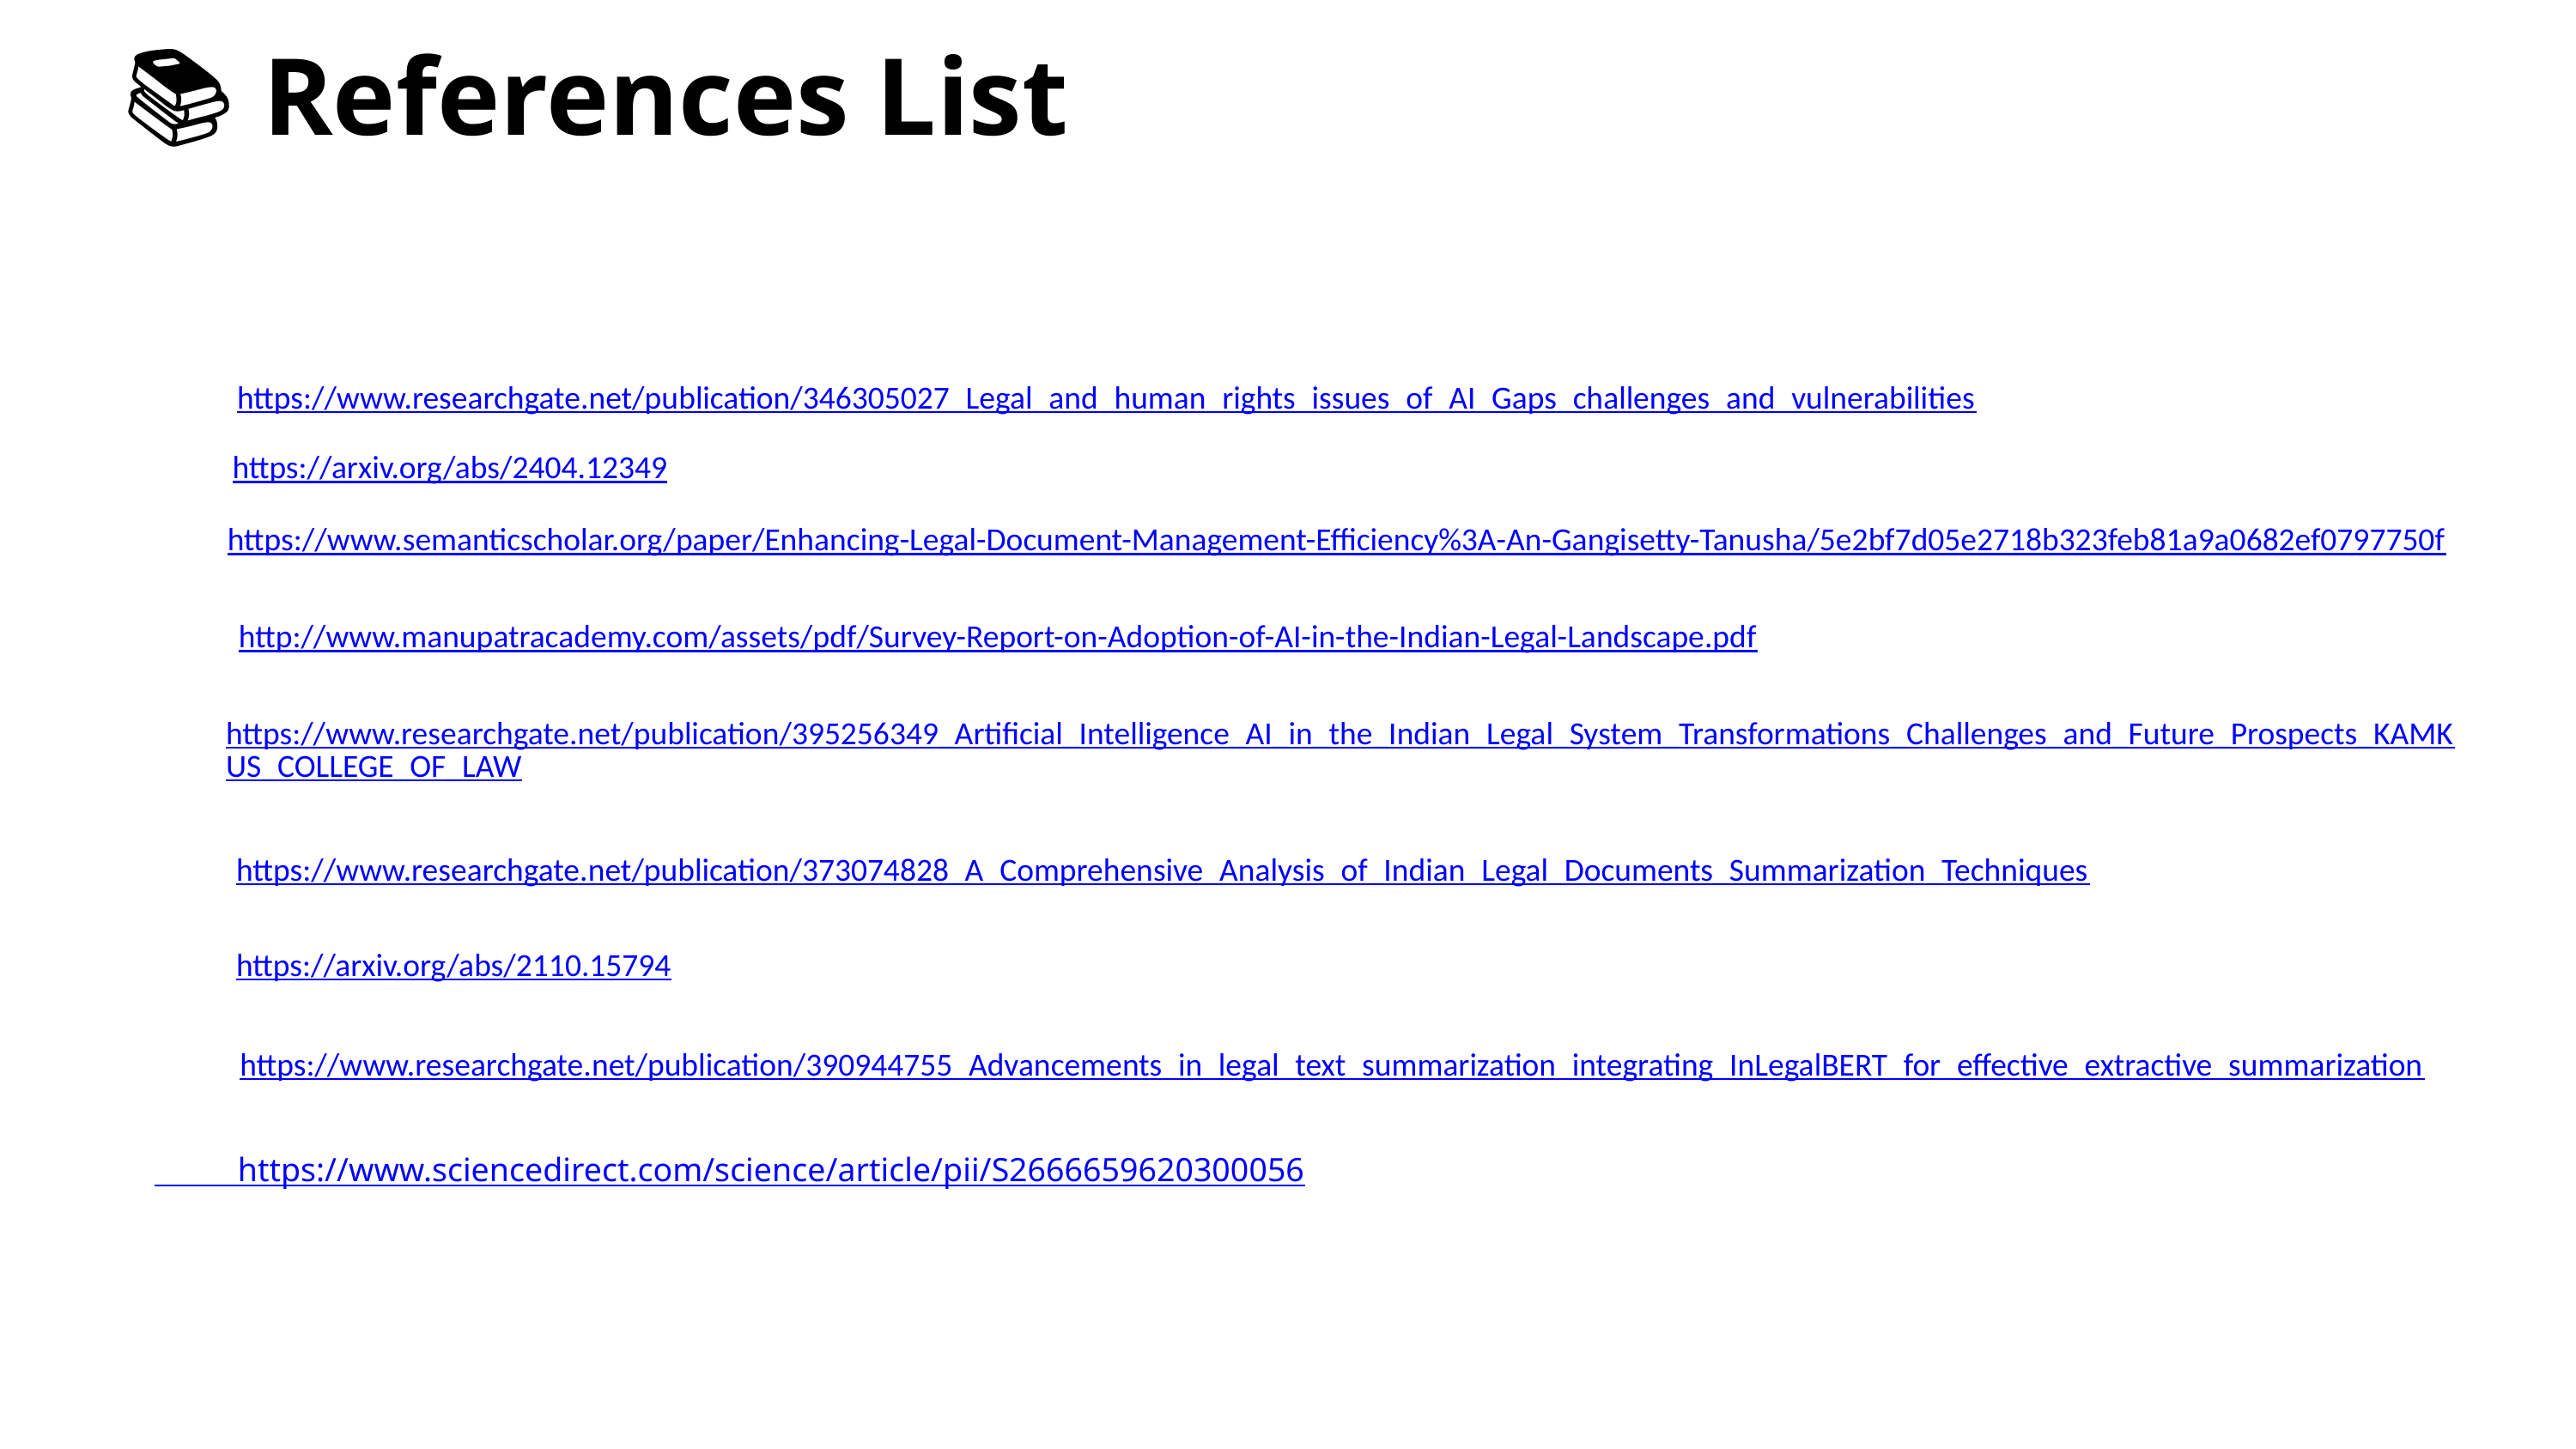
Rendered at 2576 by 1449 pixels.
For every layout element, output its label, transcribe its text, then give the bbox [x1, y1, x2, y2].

text_box https://www.researchgate.net/publication/395256349_Artificial_Intelligence_AI_in_the_Indian_Legal_System_Transformations_Challenges_and_Future_Prospects_KAMKUS_COLLEGE_OF_LAW [213, 706, 2480, 758]
text_box https://www.semanticscholar.org/paper/Enhancing-Legal-Document-Management-Efficiency%3A-An-Gangisetty-Tanusha/5e2bf7d05e2718b323feb81a9a0682ef0797750f [214, 512, 2501, 564]
text_box https://www.researchgate.net/publication/390944755_Advancements_in_legal_text_summarization_integrating_InLegalBERT_for_effective_extractive_summarization [227, 1037, 2438, 1088]
text_box http://www.manupatracademy.com/assets/pdf/Survey-Report-on-Adoption-of-AI-in-the-Indian-Legal-Landscape.pdf [226, 609, 1771, 661]
text_box https://www.researchgate.net/publication/373074828_A_Comprehensive_Analysis_of_Indian_Legal_Documents_Summarization_Techniques [223, 842, 2103, 894]
text_box https://www.researchgate.net/publication/346305027_Legal_and_human_rights_issues_of_AI_Gaps_challenges_and_vulnerabilities [224, 370, 1990, 421]
text_box https://www.sciencedirect.com/science/article/pii/S2666659620300056 [96, 943, 2521, 1319]
text_box https://arxiv.org/abs/2110.15794 [223, 937, 684, 990]
text_box https://arxiv.org/abs/2404.12349 [219, 440, 681, 492]
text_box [123, 58, 2453, 262]
